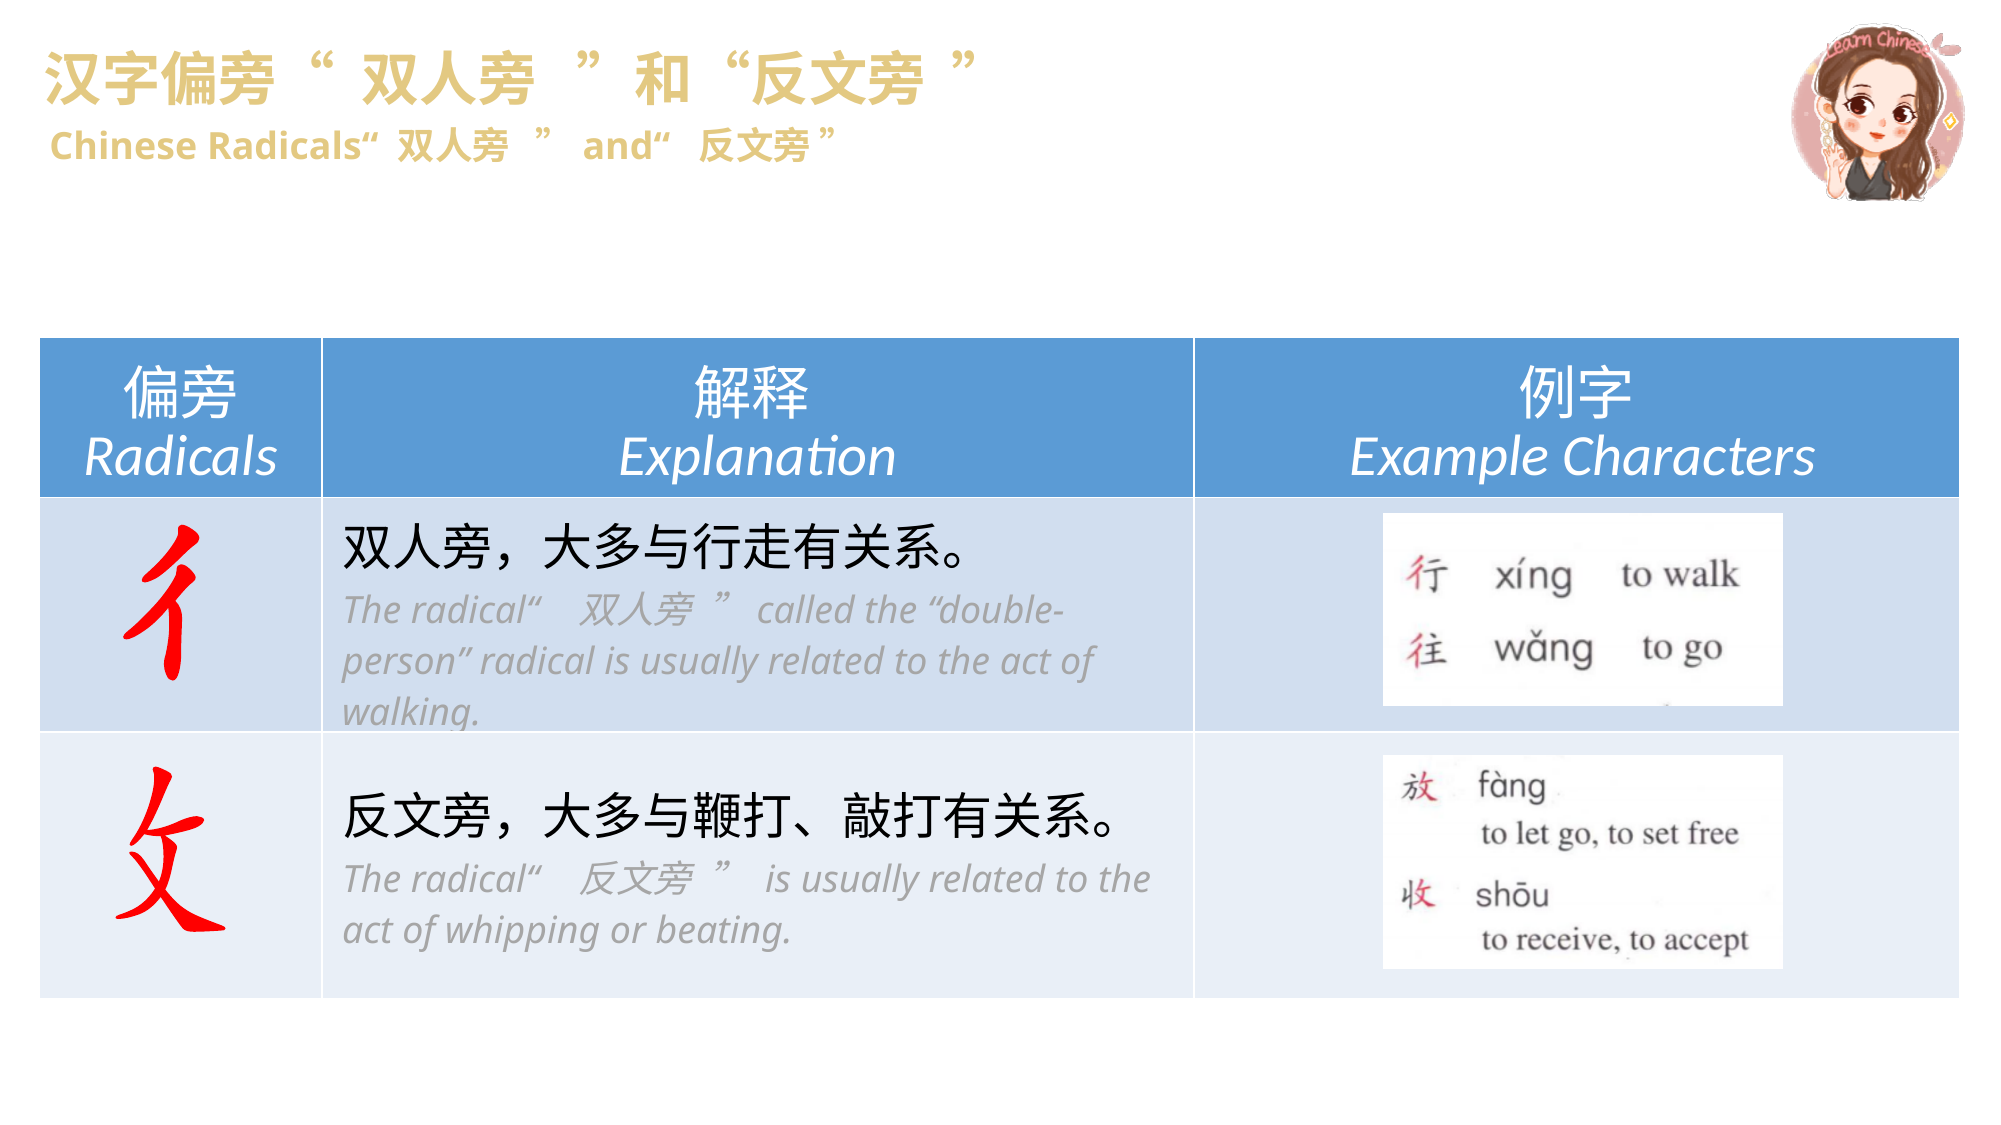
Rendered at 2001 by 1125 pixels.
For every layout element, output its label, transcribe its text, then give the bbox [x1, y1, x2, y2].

table_cell [1195, 733, 1959, 998]
table_header 解释 Explanation [323, 338, 1193, 497]
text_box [123, 524, 200, 681]
table_header 例字 Example Characters [1195, 338, 1959, 497]
picture [1383, 754, 1783, 969]
table_header 偏旁 Radicals [40, 338, 321, 497]
text_box Chinese Radicals“ 双人旁 ”and“ 反文旁 ” [34, 115, 873, 175]
picture [1758, 0, 1998, 240]
text_box [115, 766, 226, 932]
picture [1383, 513, 1783, 706]
table_cell [1195, 498, 1959, 731]
table_cell 双人旁，大多与行走有关系。 The radical“ 双人旁 ”called the “double-person” radical is usually related to the act of walking. [323, 498, 1193, 731]
table_cell 反文旁，大多与鞭打、敲打有关系。 The radical“ 反文旁 ” is usually related to the act of whipping or beating. [323, 733, 1193, 998]
text_box 汉字偏旁“ 双人旁 ”和“反文旁 ” [29, 35, 1026, 120]
table_cell [40, 733, 321, 998]
table_cell [40, 498, 321, 731]
